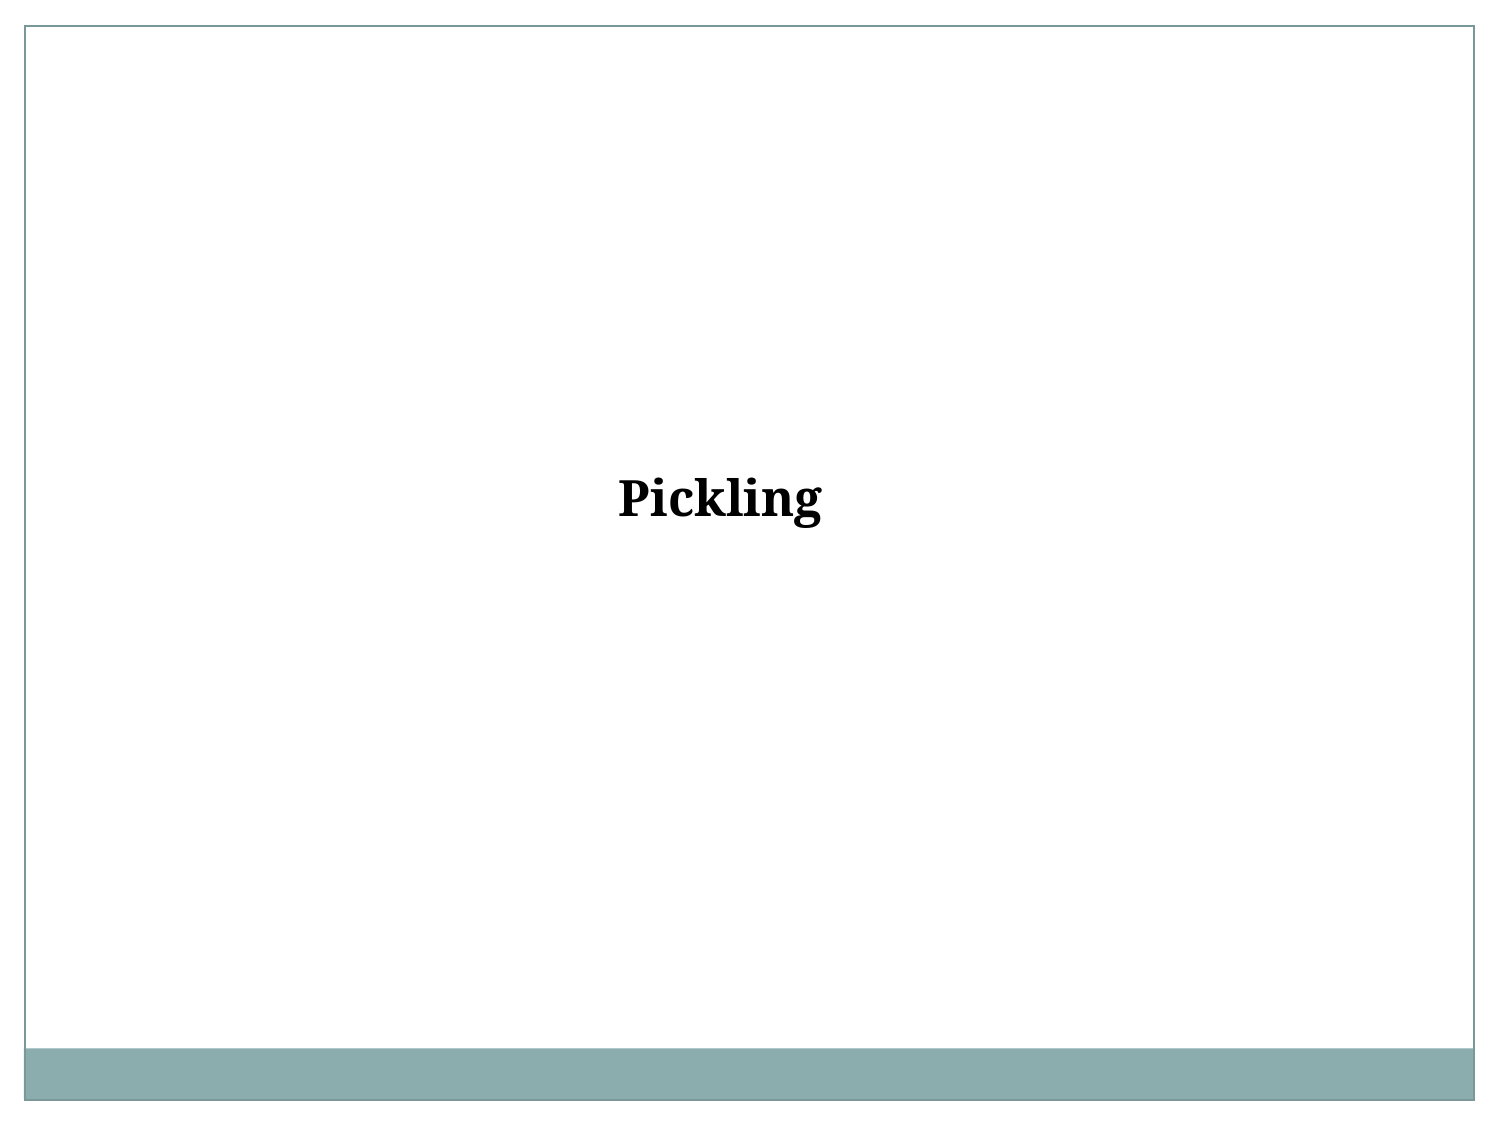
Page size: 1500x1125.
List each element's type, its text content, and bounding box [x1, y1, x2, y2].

text_box Pickling [603, 459, 838, 534]
